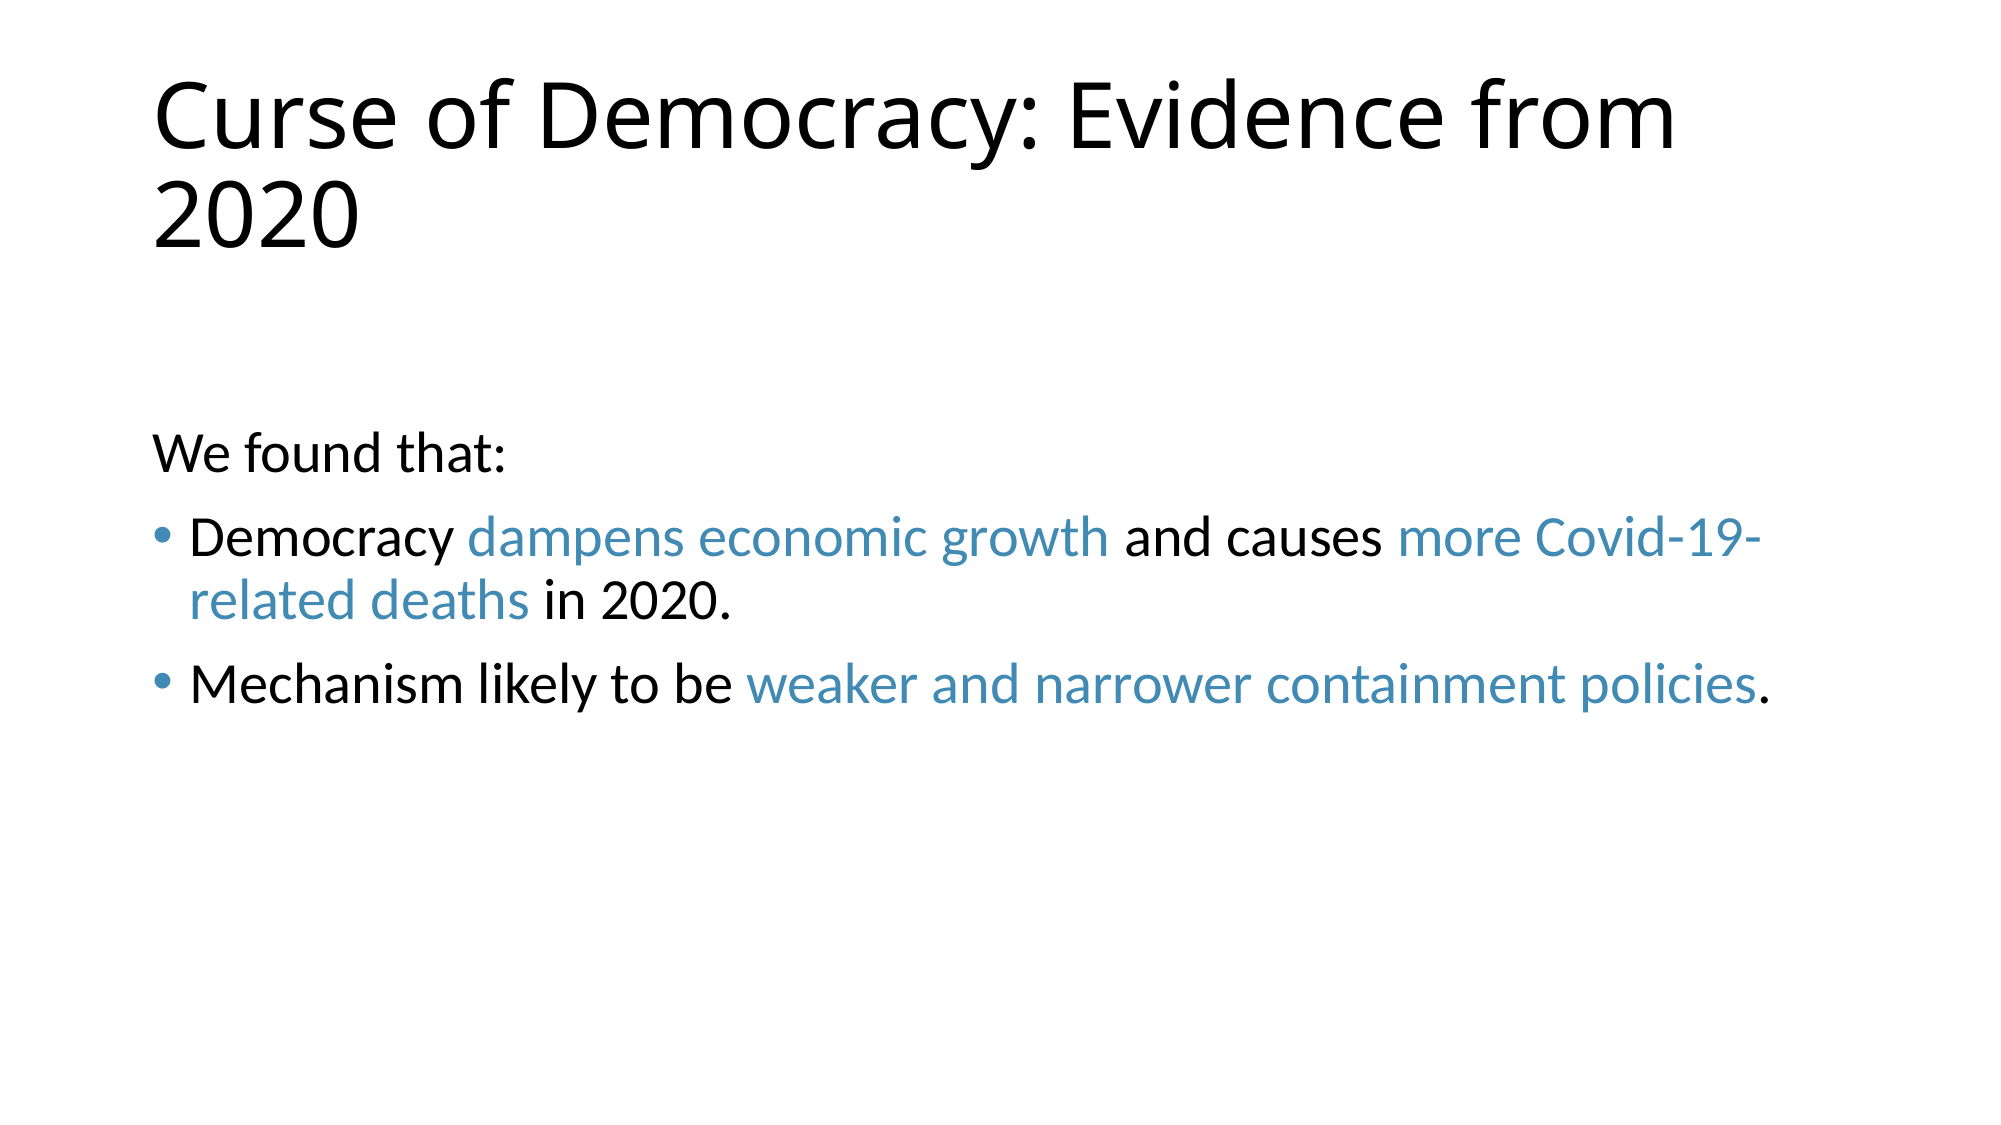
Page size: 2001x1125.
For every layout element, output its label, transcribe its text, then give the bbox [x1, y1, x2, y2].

title Curse of Democracy: Evidence from 2020 [137, 59, 1863, 278]
list We found that: Democracy dampens economic growth and causes more Covid-19-related deaths in 2020. Mechanism likely to be weaker and narrower containment policies. [137, 379, 1863, 1094]
